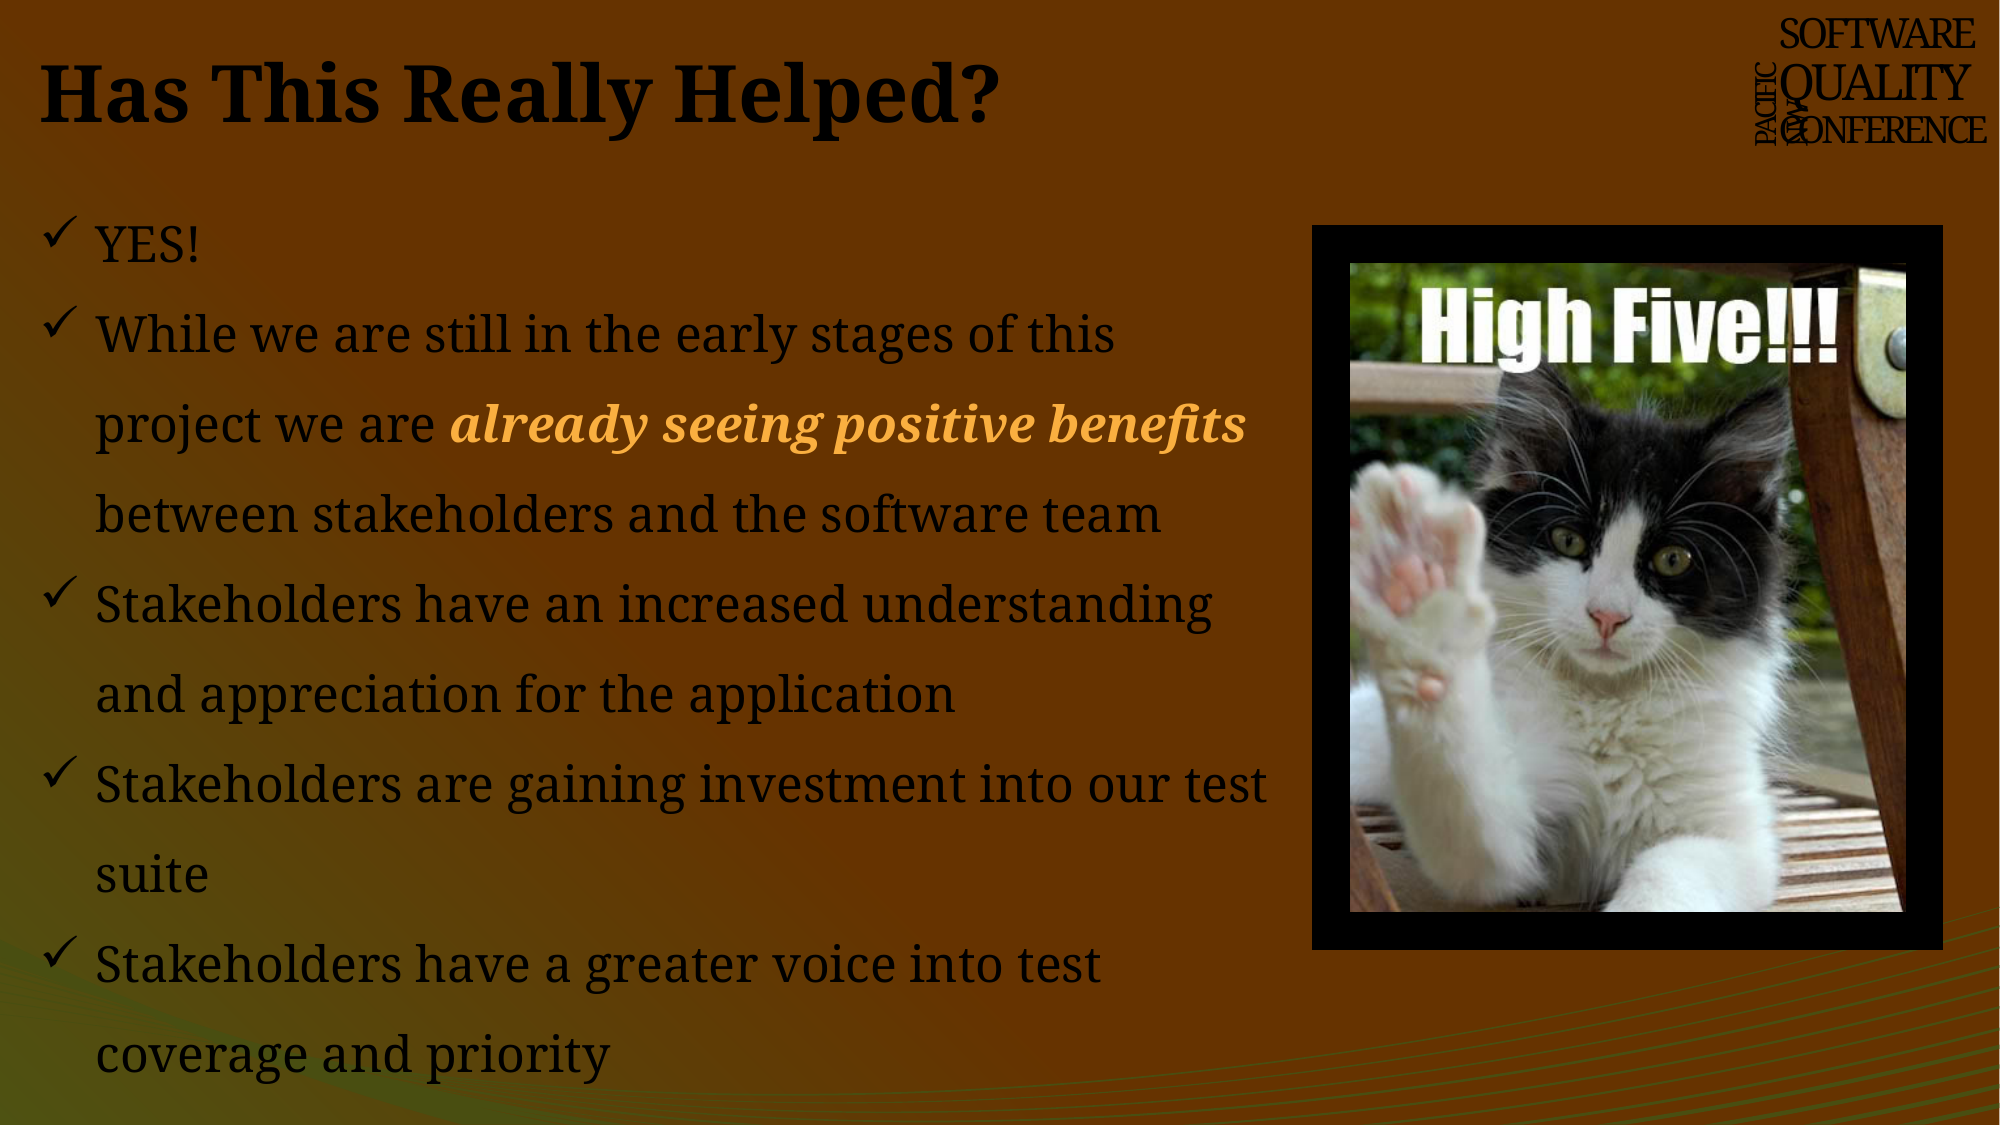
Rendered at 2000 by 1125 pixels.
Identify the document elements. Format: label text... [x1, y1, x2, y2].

text_box PACIFIC NW [1750, 9, 1814, 148]
text_box SOFTWARE QUALITY CONFERENCE [1778, 12, 1989, 153]
picture [1349, 262, 1906, 913]
text_box YES! While we are still in the early stages of this project we are already seeing positive benefits between stakeholders and the software team Stakeholders have an increased understanding and appreciation for the application Stakeholders are gaining investment into our test suite Stakeholders have a greater voice into test coverage and priority [24, 174, 1300, 1125]
title Has This Really Helped? [24, 12, 1525, 148]
